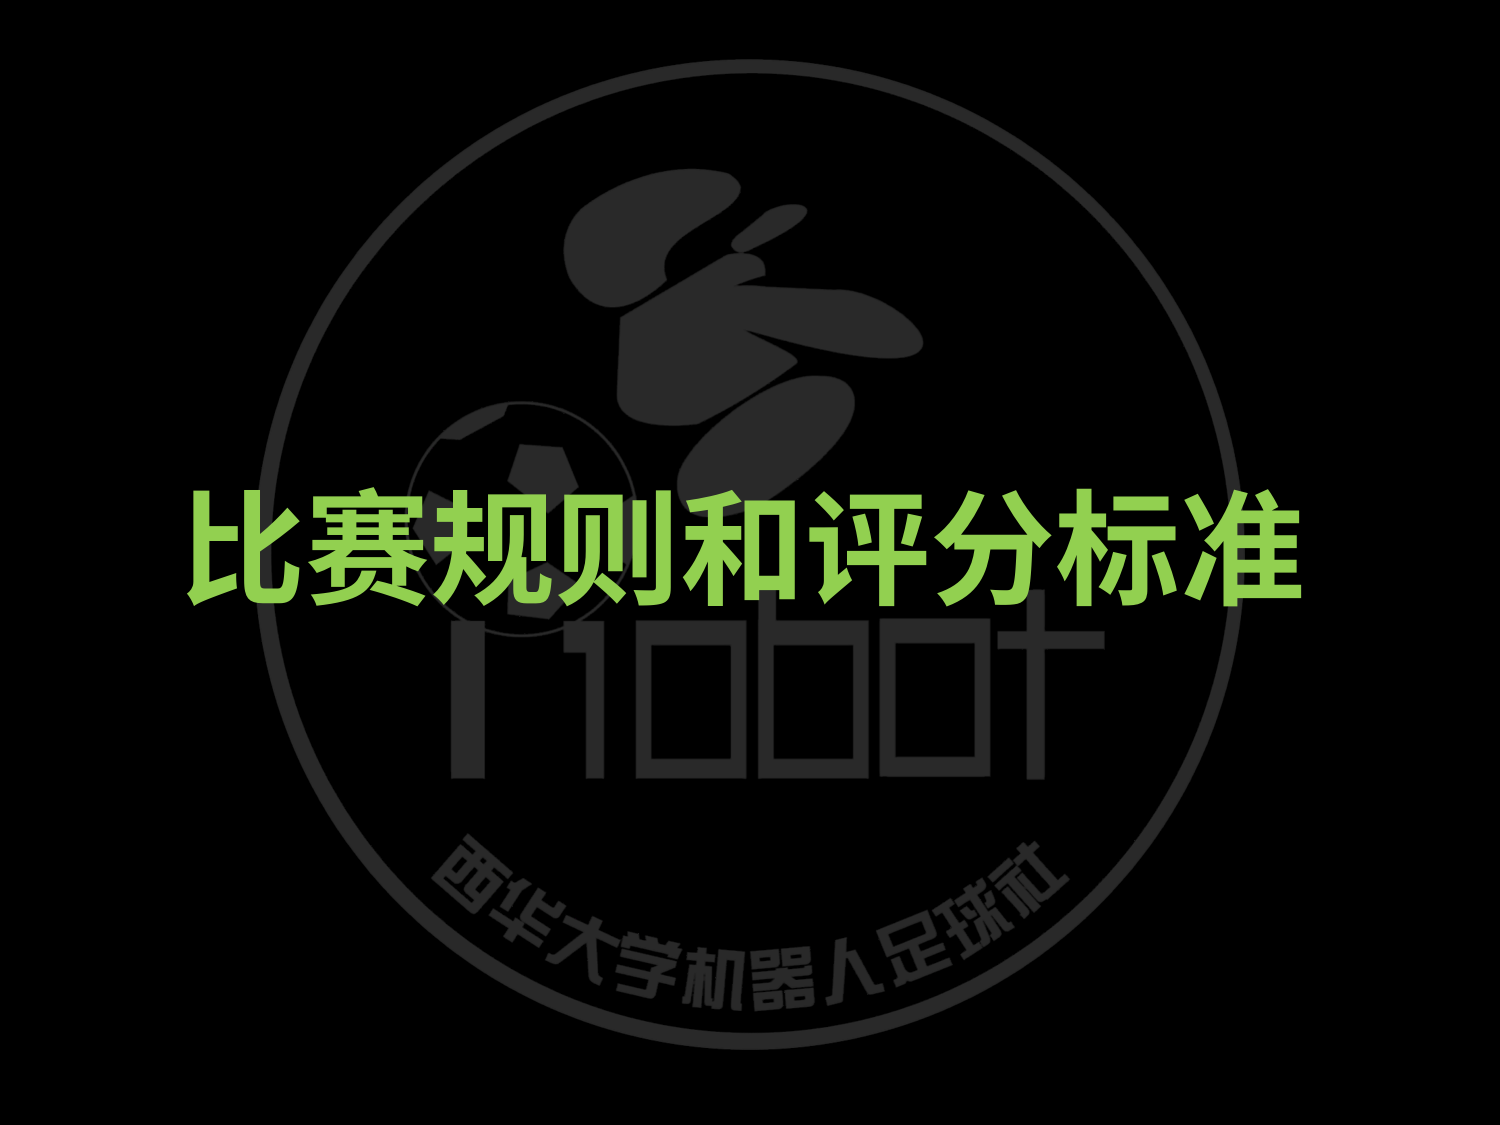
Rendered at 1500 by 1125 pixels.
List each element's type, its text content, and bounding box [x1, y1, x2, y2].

picture [254, 664, 1245, 1050]
title 比赛规则和评分标准 [96, 446, 1391, 664]
picture [254, 59, 1245, 446]
